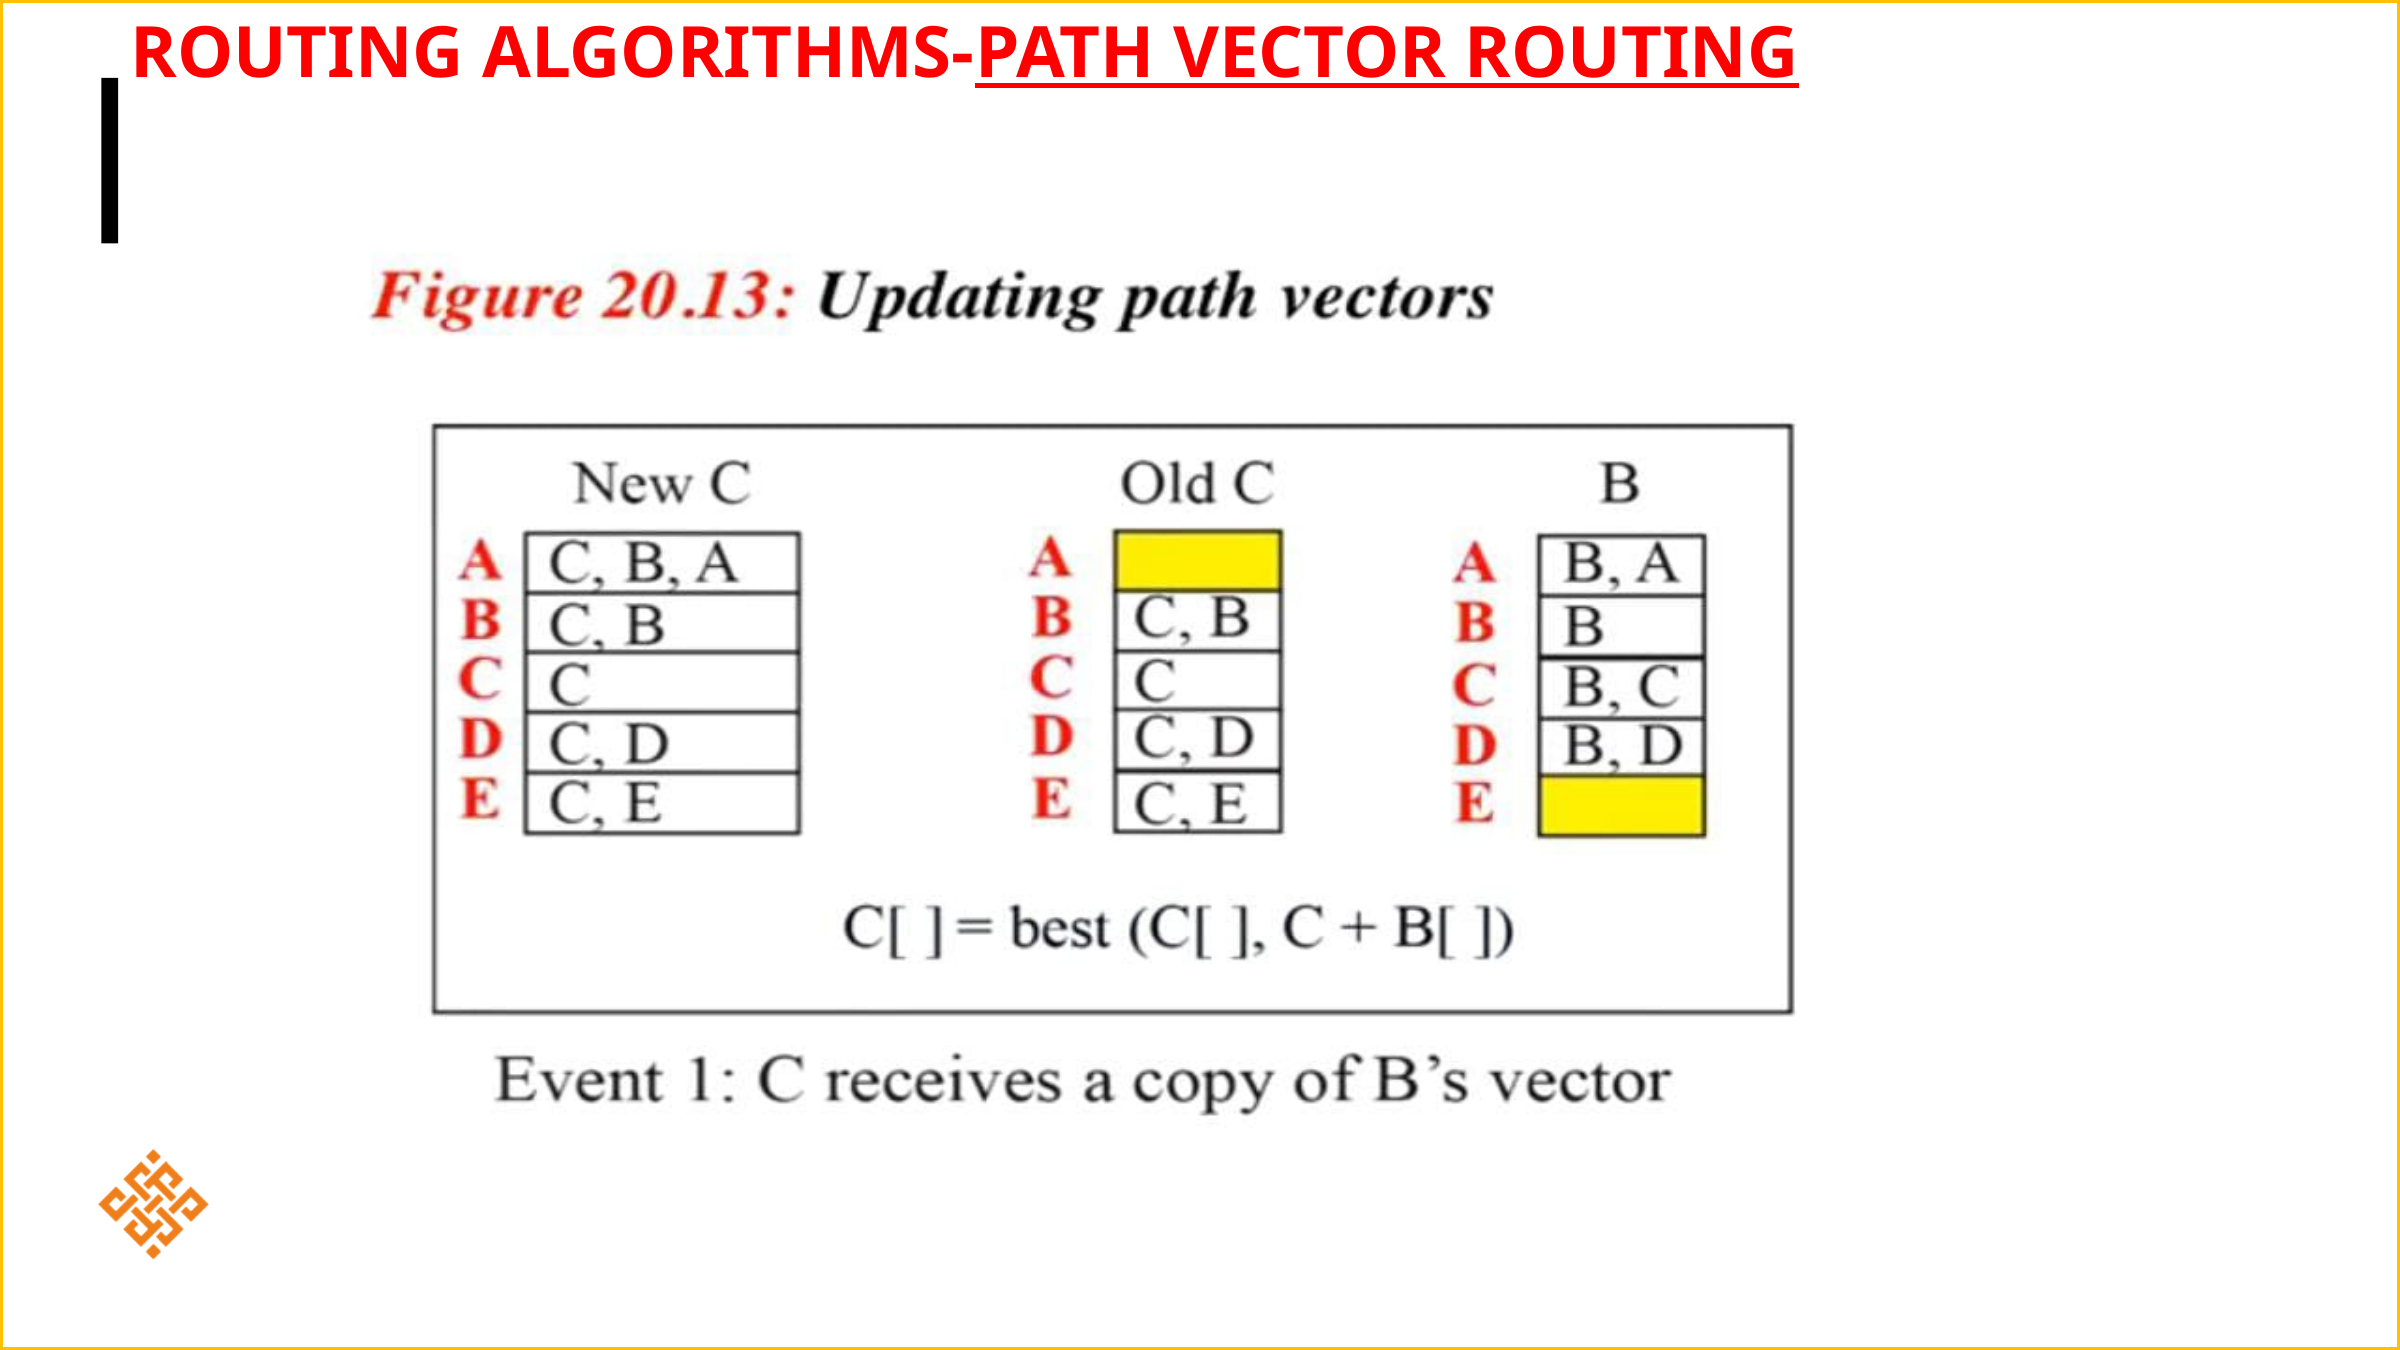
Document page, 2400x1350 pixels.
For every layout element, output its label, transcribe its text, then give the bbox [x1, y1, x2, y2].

picture [75, 1058, 235, 1350]
picture [312, 199, 2063, 1138]
title Routing Algorithms-Path Vector Routing [112, 0, 2288, 85]
